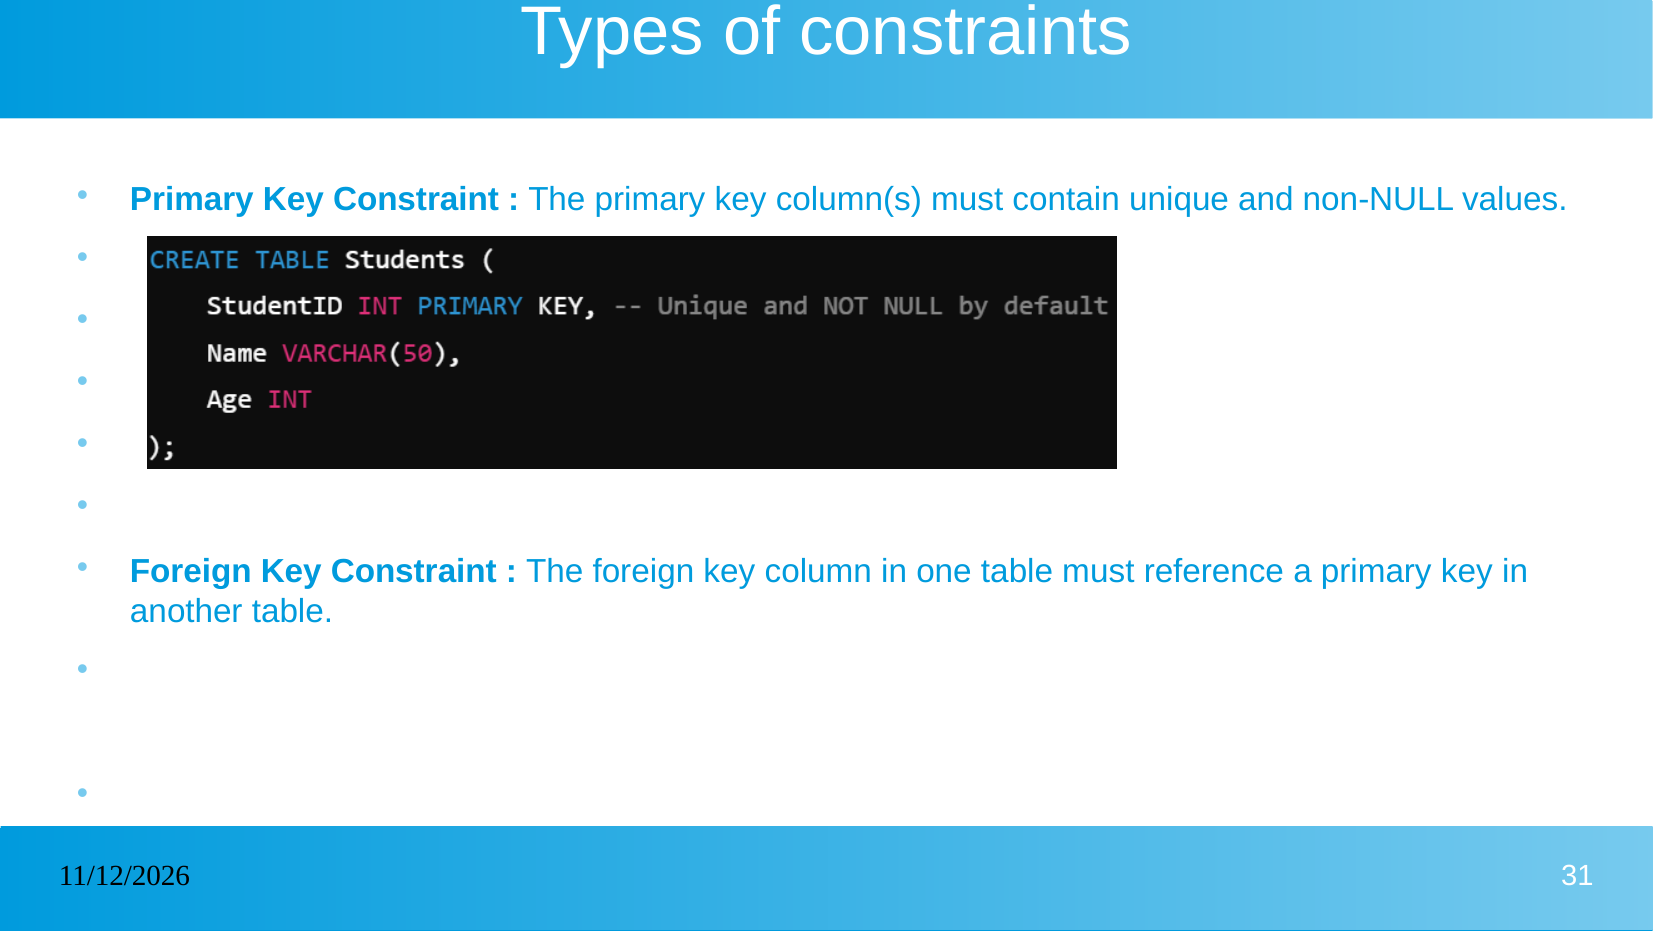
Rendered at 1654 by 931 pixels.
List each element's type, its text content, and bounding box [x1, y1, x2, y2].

list Primary Key Constraint : The primary key column(s) must contain unique and non-NULL values. Foreign Key Constraint : The foreign key column in one table must reference a primary key in another table. [59, 177, 1594, 767]
picture [147, 235, 1117, 470]
slide_number 31 [1210, 856, 1594, 915]
title Types of constraints [59, 0, 1594, 145]
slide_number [59, 856, 443, 915]
